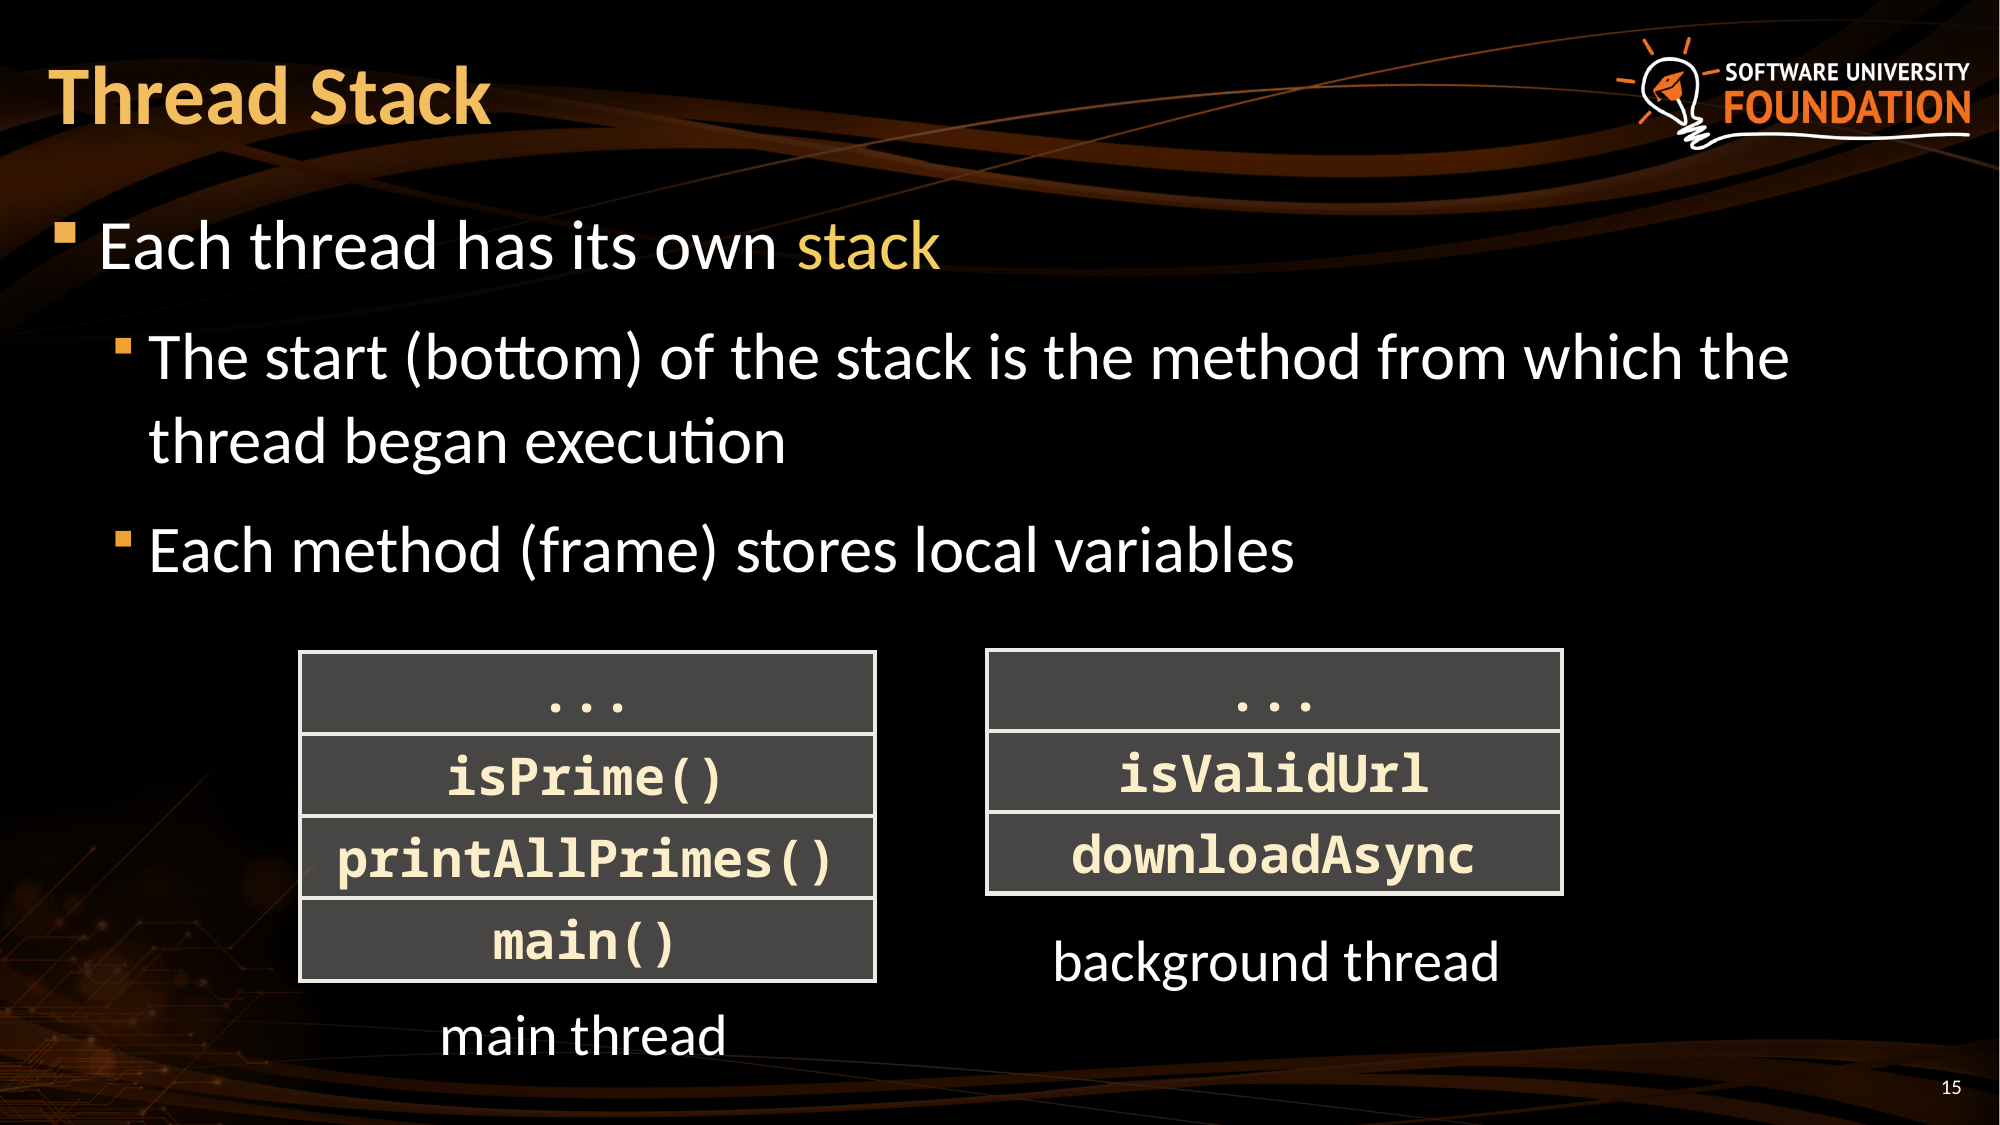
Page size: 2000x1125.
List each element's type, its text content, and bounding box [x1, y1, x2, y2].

table_cell printAllPrimes() [302, 818, 873, 896]
table_header ... [989, 652, 1560, 729]
picture [0, 0, 2000, 1125]
table_header ... [302, 654, 873, 732]
table_cell isPrime() [302, 736, 873, 814]
text_box main thread [424, 989, 750, 1074]
list Each thread has its own stack The start (bottom) of the stack is the method from which the thread began execution Each method (frame) stores local variables [31, 188, 1968, 1103]
table_cell downloadAsync [989, 814, 1560, 891]
text_box background thread [1037, 915, 1522, 1001]
table_cell main() [302, 900, 873, 979]
title Thread Stack [30, 6, 1602, 189]
table_cell isValidUrl [989, 733, 1560, 810]
